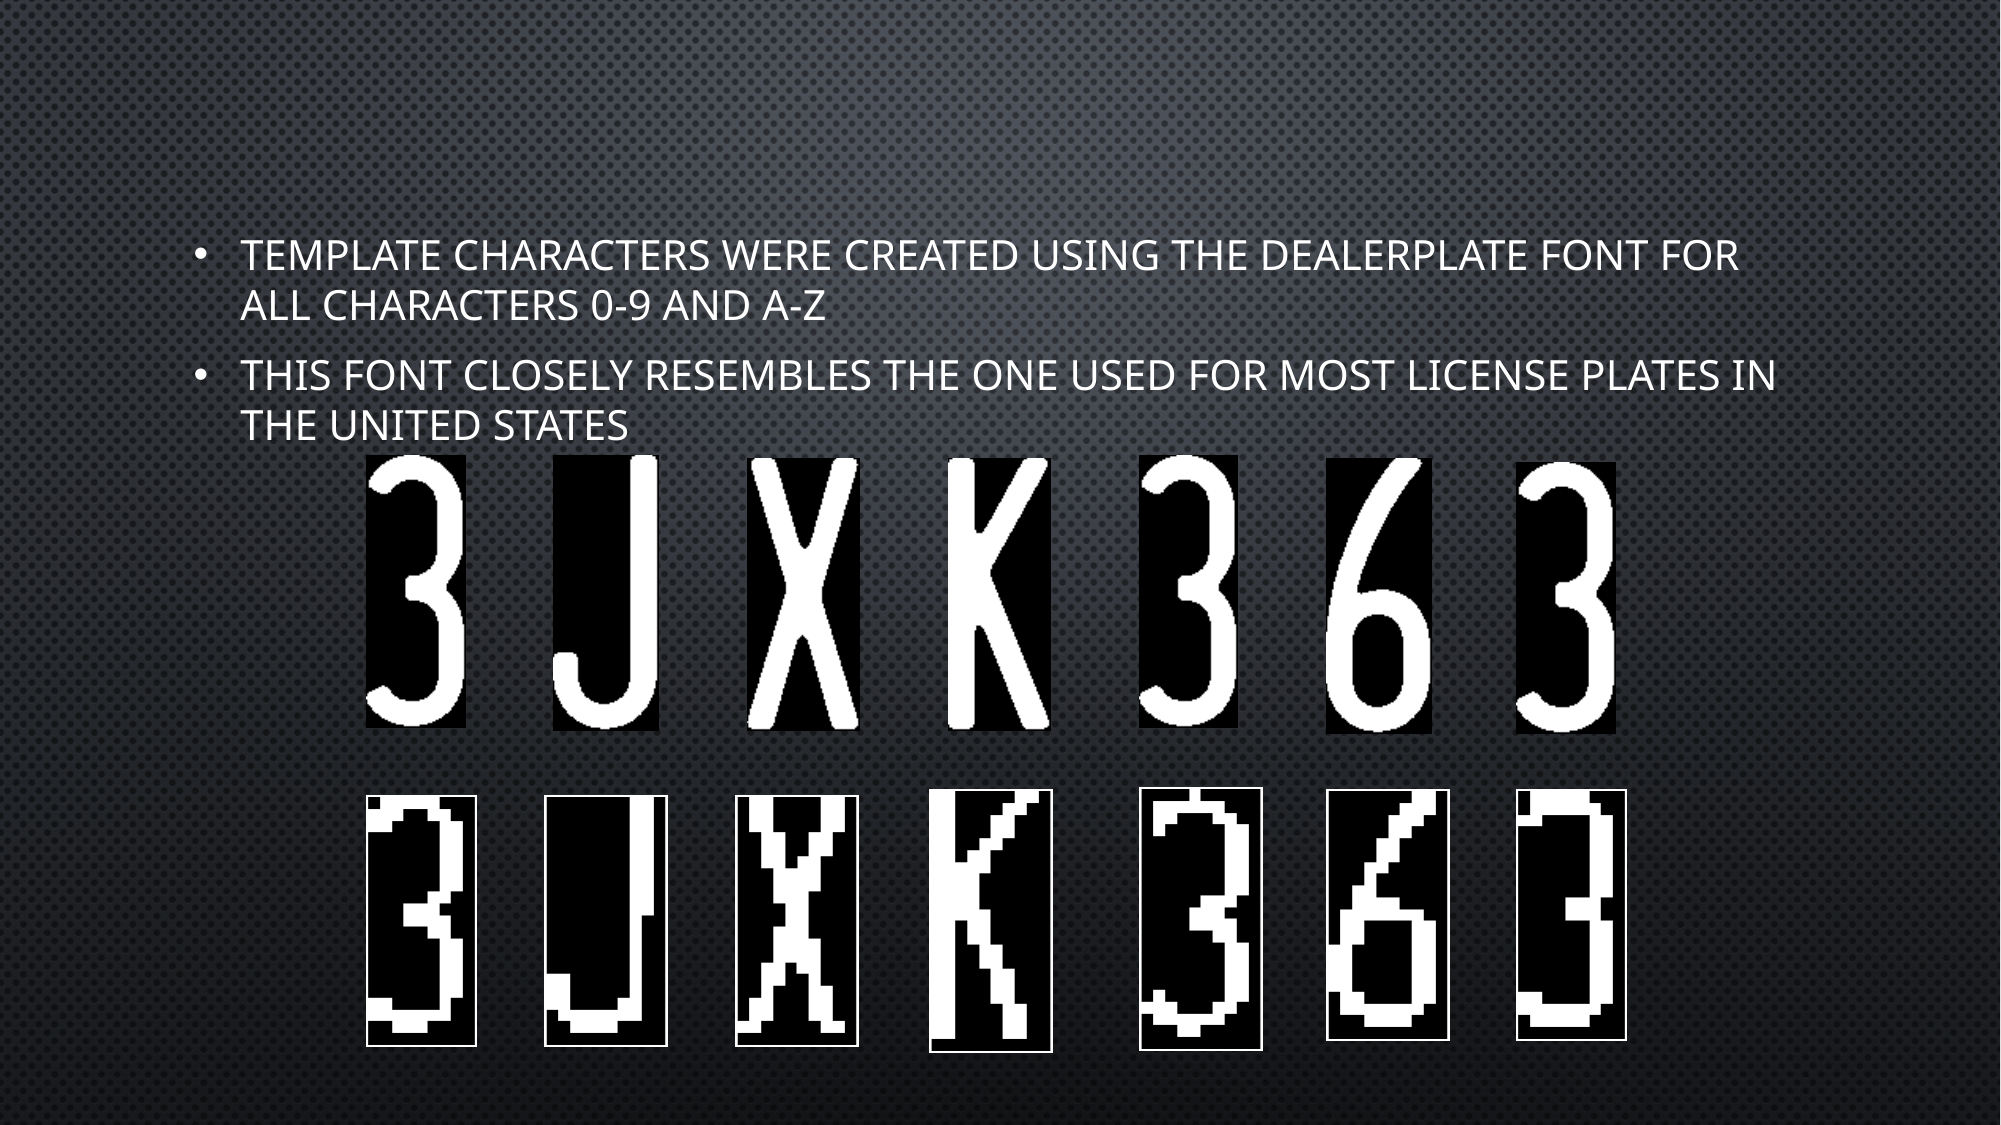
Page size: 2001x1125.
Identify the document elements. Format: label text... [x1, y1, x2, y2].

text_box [366, 455, 1616, 735]
picture [544, 795, 669, 1047]
picture [1138, 787, 1263, 1051]
picture [1326, 789, 1450, 1041]
list Template characters were created using the Dealerplate font for all characters 0-9 and A-Z This font closely resembles the one used for most license plates in the united states [178, 82, 1804, 595]
picture [735, 795, 860, 1047]
picture [929, 789, 1053, 1053]
picture [366, 795, 477, 1047]
picture [1516, 789, 1628, 1041]
